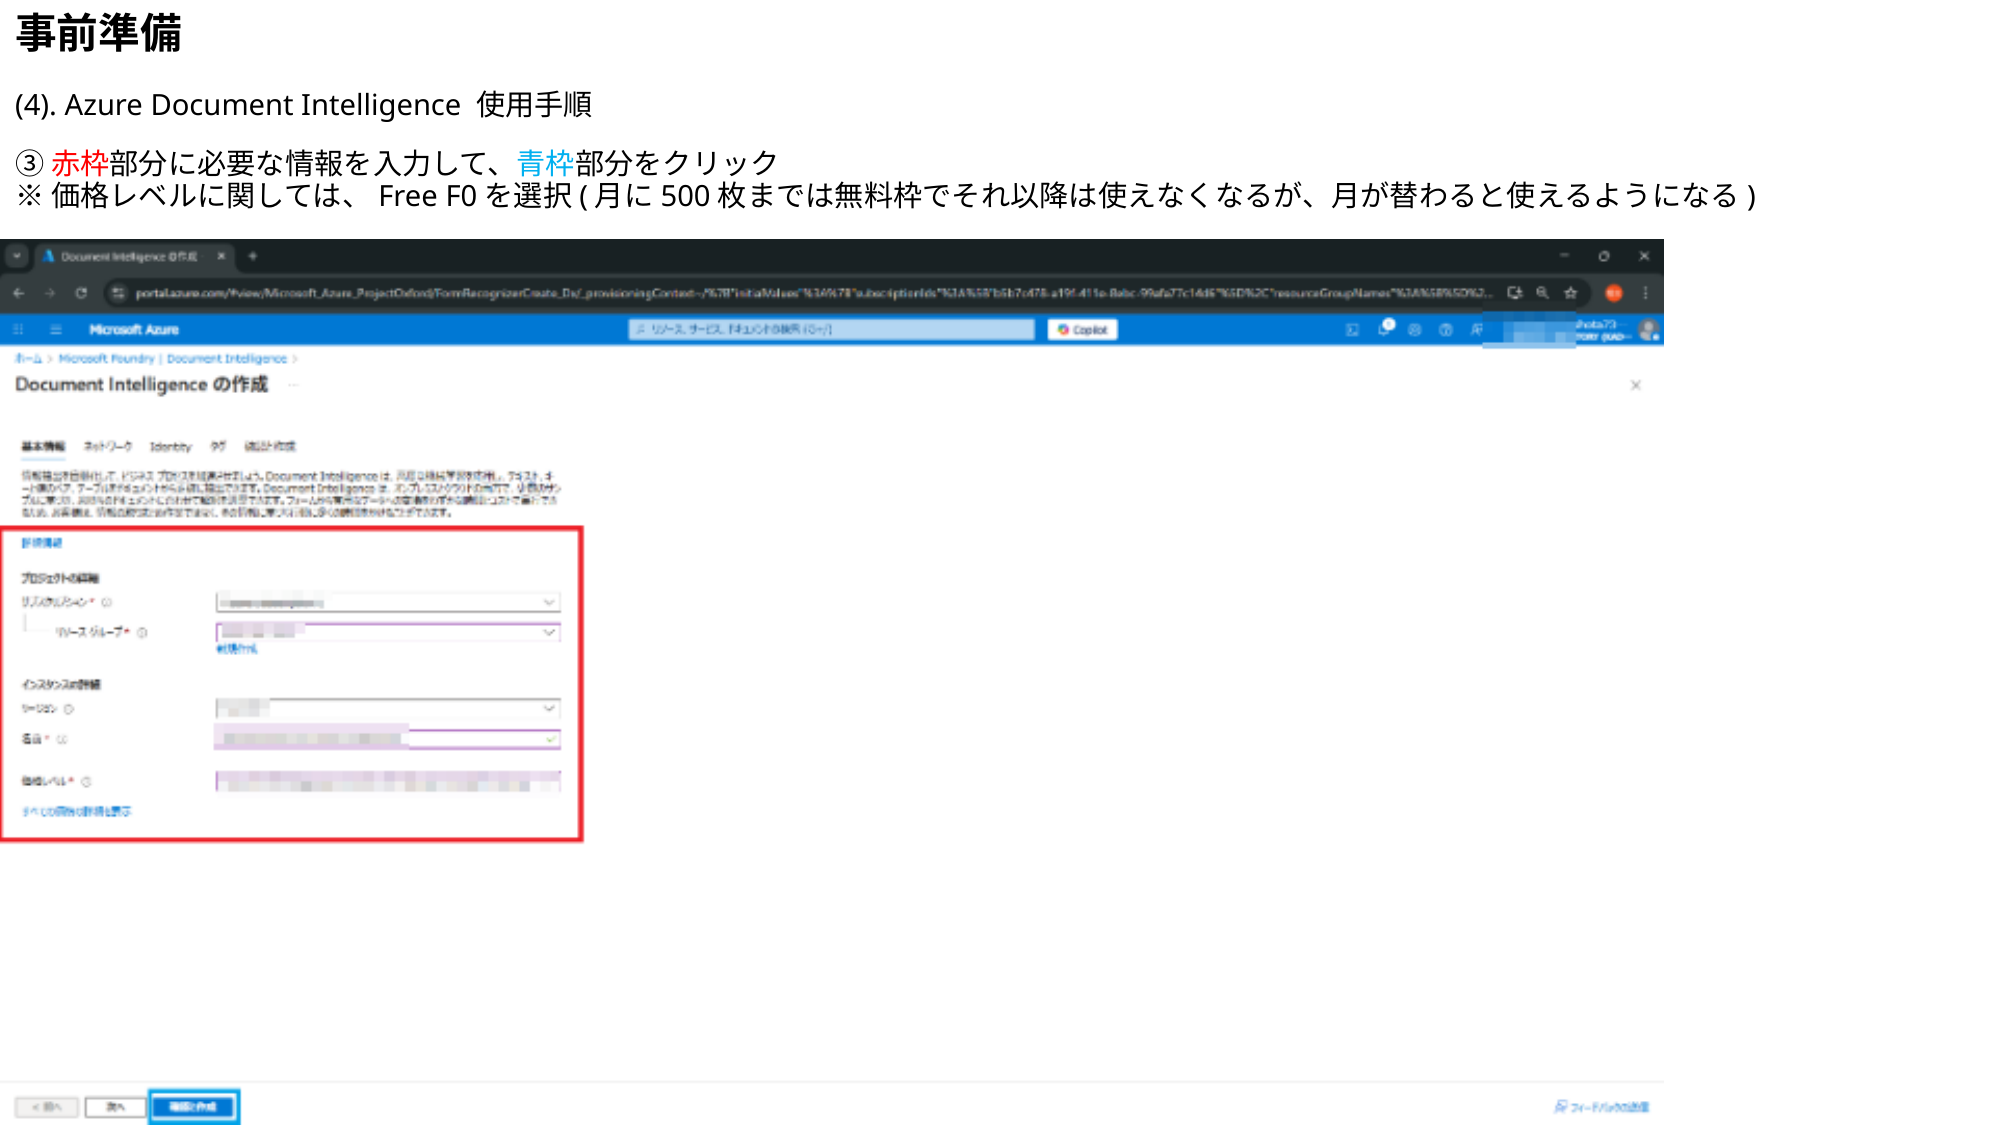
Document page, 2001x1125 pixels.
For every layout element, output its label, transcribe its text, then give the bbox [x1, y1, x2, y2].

picture [0, 238, 1664, 1125]
title 事前準備 [0, 0, 2000, 70]
text_box (4). Azure Document Intelligence 使用手順 [0, 70, 2000, 141]
picture [152, 1093, 237, 1121]
text_box ③赤枠部分に必要な情報を入力して、青枠部分をクリック ※価格レベルに関しては、Free F0を選択(月に500枚までは無料枠でそれ以降は使えなくなるが、月が替わると使えるようになる) [0, 141, 2000, 1125]
